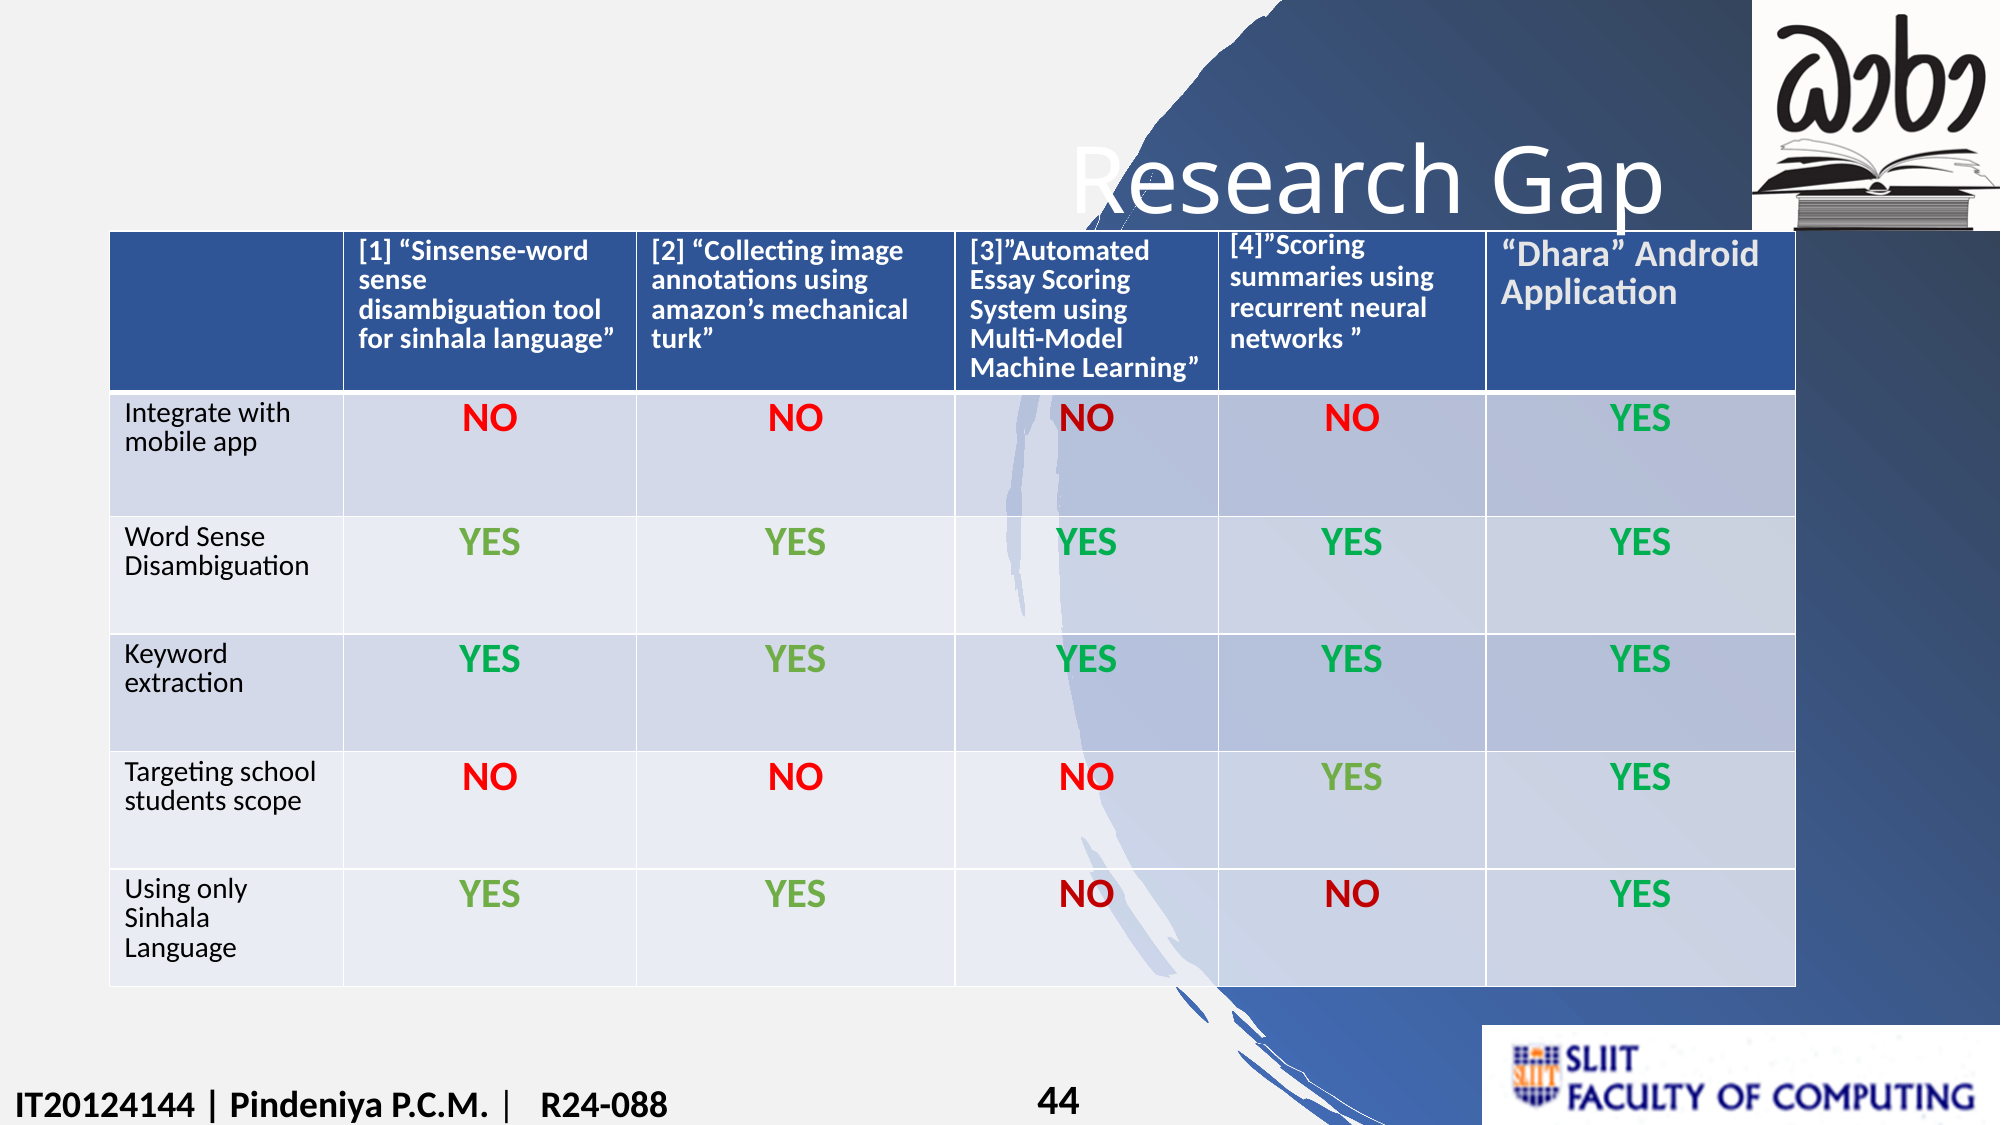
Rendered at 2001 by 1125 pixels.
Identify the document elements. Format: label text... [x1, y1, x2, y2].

table_cell YES [1219, 517, 1485, 633]
text_box IT20124144 | Pindeniya P.C.M. | R24-088 [0, 1072, 1119, 1125]
table_cell Word Sense Disambiguation [110, 517, 343, 633]
table_cell YES [1219, 752, 1485, 868]
table_cell NO [956, 752, 1218, 868]
table_cell YES [956, 635, 1218, 751]
table_cell YES [1487, 395, 1795, 516]
table_cell YES [1487, 870, 1795, 986]
table_cell YES [1487, 517, 1795, 633]
table_cell NO [1219, 870, 1485, 986]
table_cell NO [637, 395, 954, 516]
table_cell Keyword extraction [110, 635, 343, 751]
table_header [2] “Collecting image annotations using amazon’s mechanical turk” [637, 232, 954, 390]
table_cell NO [344, 752, 636, 868]
table_header [3]”Automated Essay Scoring System using Multi-Model Machine Learning” [956, 232, 1218, 390]
table_cell YES [1487, 752, 1795, 868]
table_cell YES [637, 870, 954, 986]
table_header “Dhara” Android Application [1487, 232, 1795, 390]
table_cell NO [956, 395, 1218, 516]
table_cell NO [344, 395, 636, 516]
table_cell Integrate with mobile app [110, 395, 343, 516]
table_cell YES [1487, 635, 1795, 751]
table_cell Using only Sinhala Language [110, 870, 343, 986]
table_cell NO [1219, 395, 1485, 516]
table_header [110, 232, 343, 390]
table_header [4]”Scoring summaries using recurrent neural networks ” [1219, 242, 1485, 390]
table_cell YES [344, 870, 636, 986]
text_box 44 [1022, 1065, 1473, 1125]
table_cell YES [637, 517, 954, 633]
table_cell YES [637, 635, 954, 751]
table_cell YES [344, 635, 636, 751]
text_box Research Gap [1047, 123, 1682, 242]
table_cell Targeting school students scope [110, 752, 343, 868]
table_cell YES [956, 517, 1218, 633]
table_cell YES [344, 517, 636, 633]
picture [1482, 1025, 2000, 1125]
picture [1752, 0, 2000, 231]
table_cell NO [956, 870, 1218, 986]
table_cell NO [637, 752, 954, 868]
table_header [1] “Sinsense-word sense disambiguation tool for sinhala language” [344, 232, 636, 390]
table_cell YES [1219, 635, 1485, 751]
